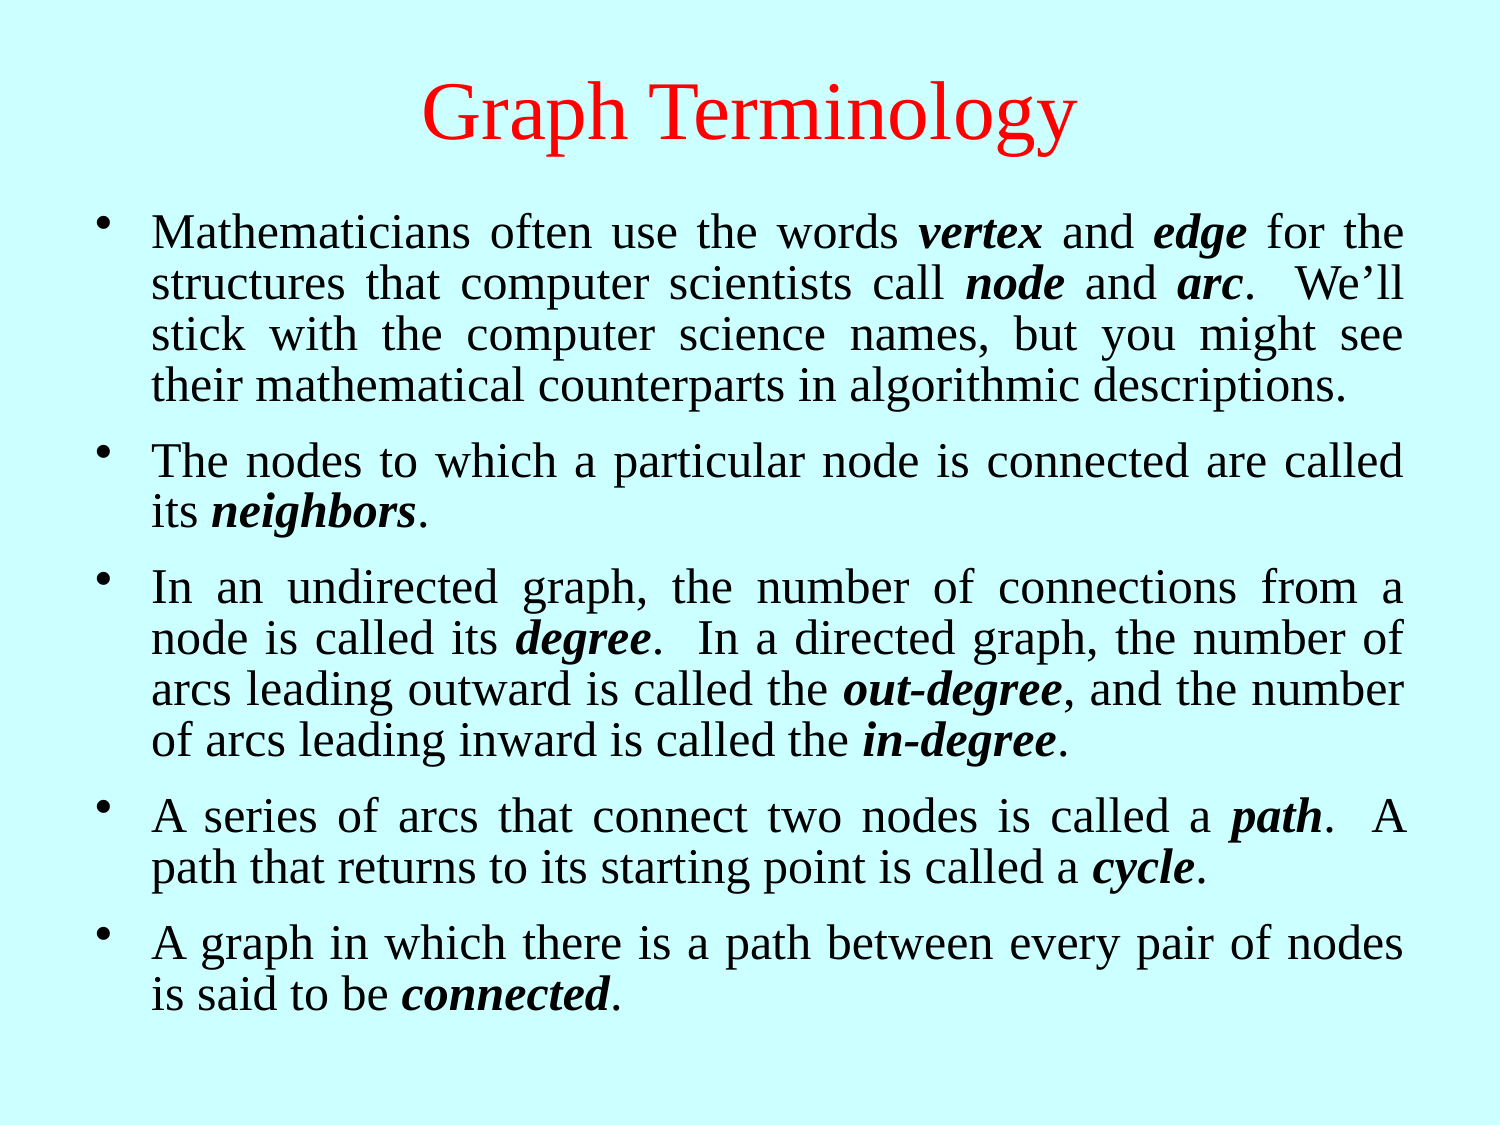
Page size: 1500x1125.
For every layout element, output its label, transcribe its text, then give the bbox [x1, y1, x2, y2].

text_box Mathematicians often use the words vertex and edge for the structures that computer scientists call node and arc. We’ll stick with the computer science names, but you might see their mathematical counterparts in algorithmic descriptions. The nodes to which a particular node is connected are called its neighbors. In an undirected graph, the number of connections from a node is called its degree. In a directed graph, the number of arcs leading outward is called the out-degree, and the number of arcs leading inward is called the in-degree. A series of arcs that connect two nodes is called a path. A path that returns to its starting point is called a cycle. A graph in which there is a path between every pair of nodes is said to be connected. [80, 200, 1420, 1075]
title Graph Terminology [0, 12, 1500, 201]
